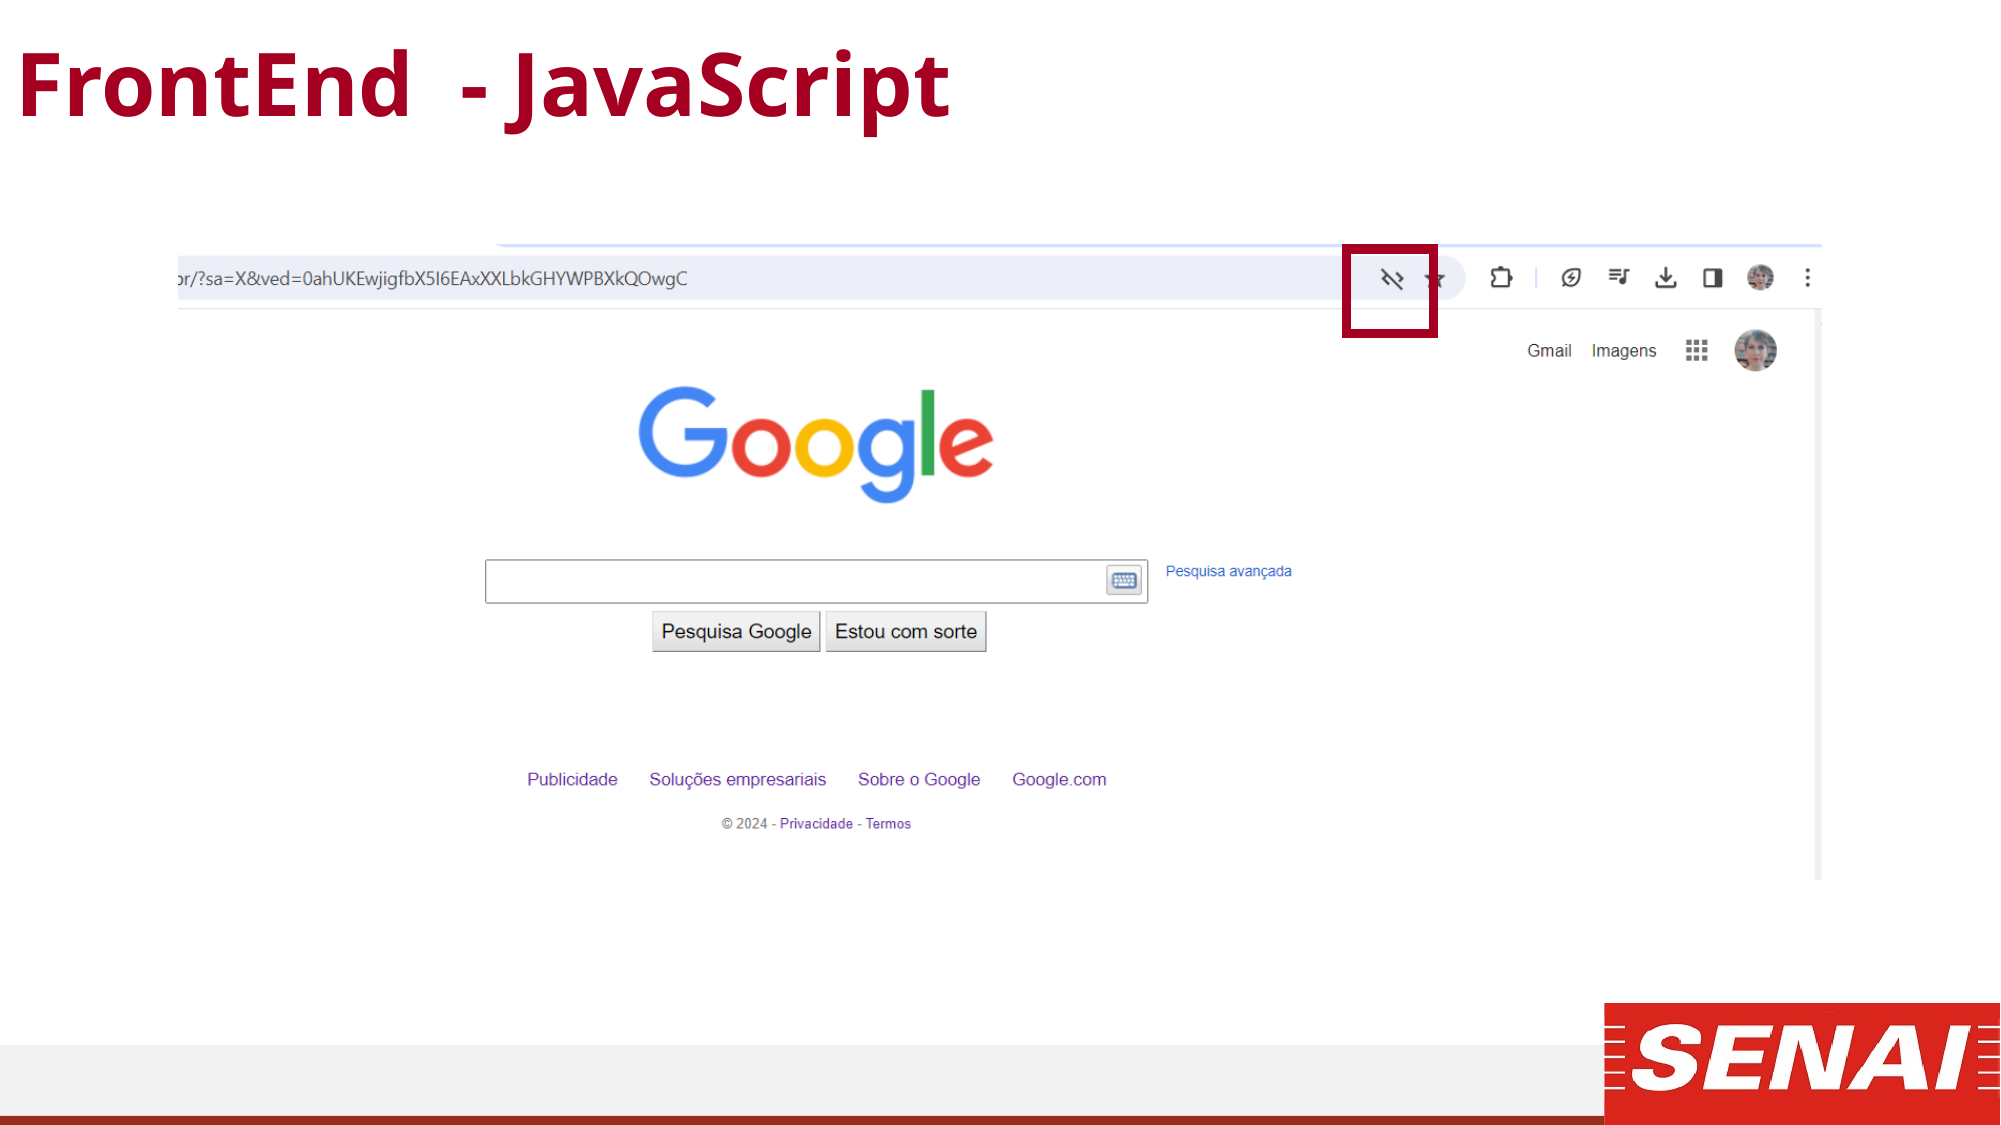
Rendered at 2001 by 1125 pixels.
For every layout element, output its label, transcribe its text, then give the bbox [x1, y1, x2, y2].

text_box FrontEnd - JavaScript [0, 32, 1725, 143]
picture [1604, 1003, 2000, 1125]
picture [178, 244, 1822, 880]
